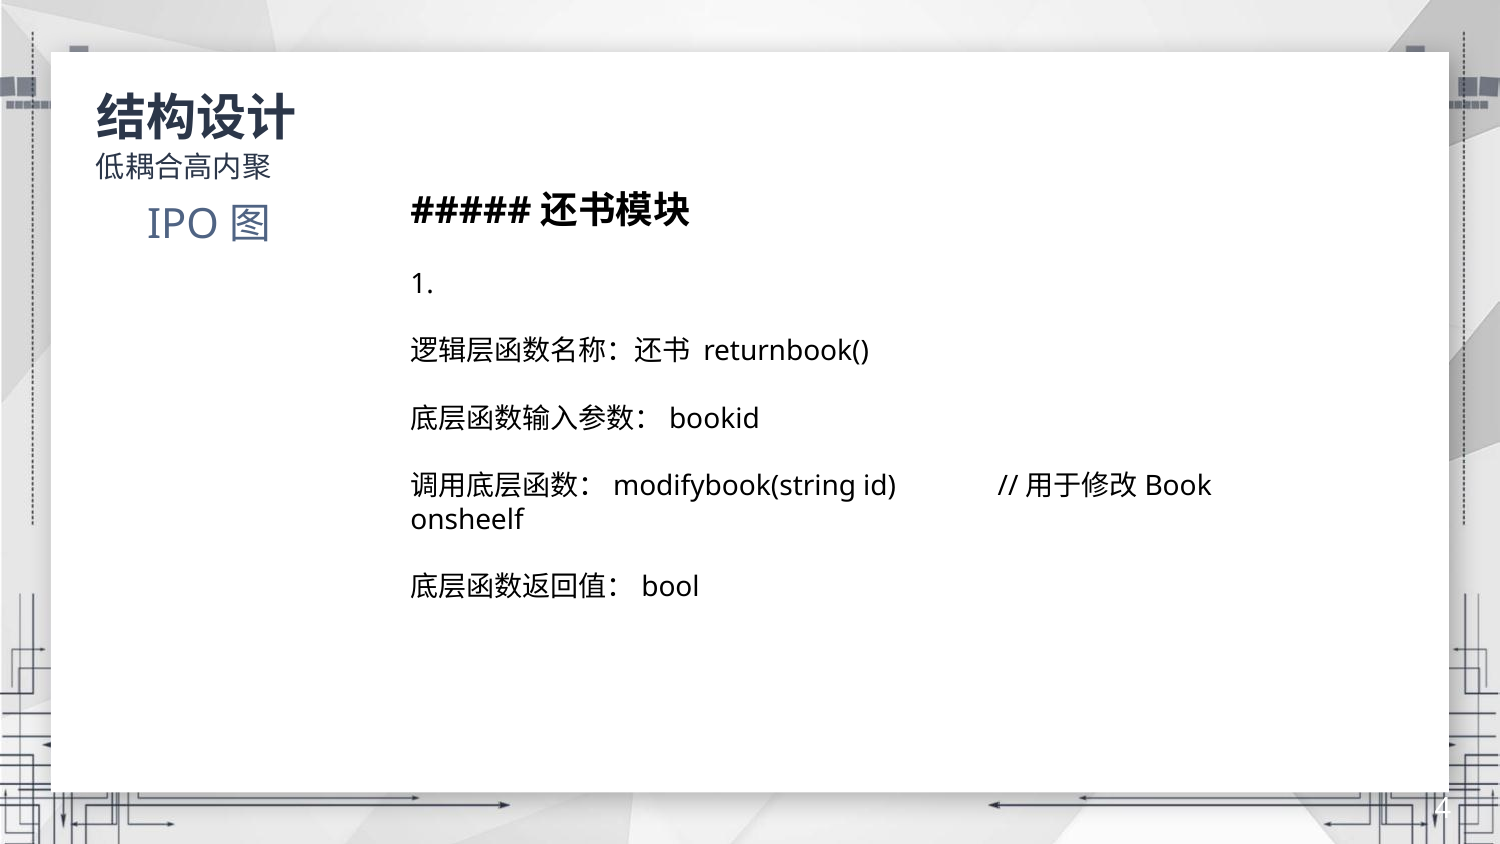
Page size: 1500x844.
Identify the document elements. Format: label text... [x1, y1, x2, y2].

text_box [95, 88, 413, 190]
text_box IPO图 [132, 190, 286, 255]
text_box 4 [1391, 781, 1500, 832]
picture [0, 0, 1500, 844]
text_box #####还书模块 1. 逻辑层函数名称：还书 returnbook() 底层函数输入参数：bookid 调用底层函数：modifybook(string id) //用于修改Book onsheelf 底层函数返回值：bool [395, 179, 1271, 610]
